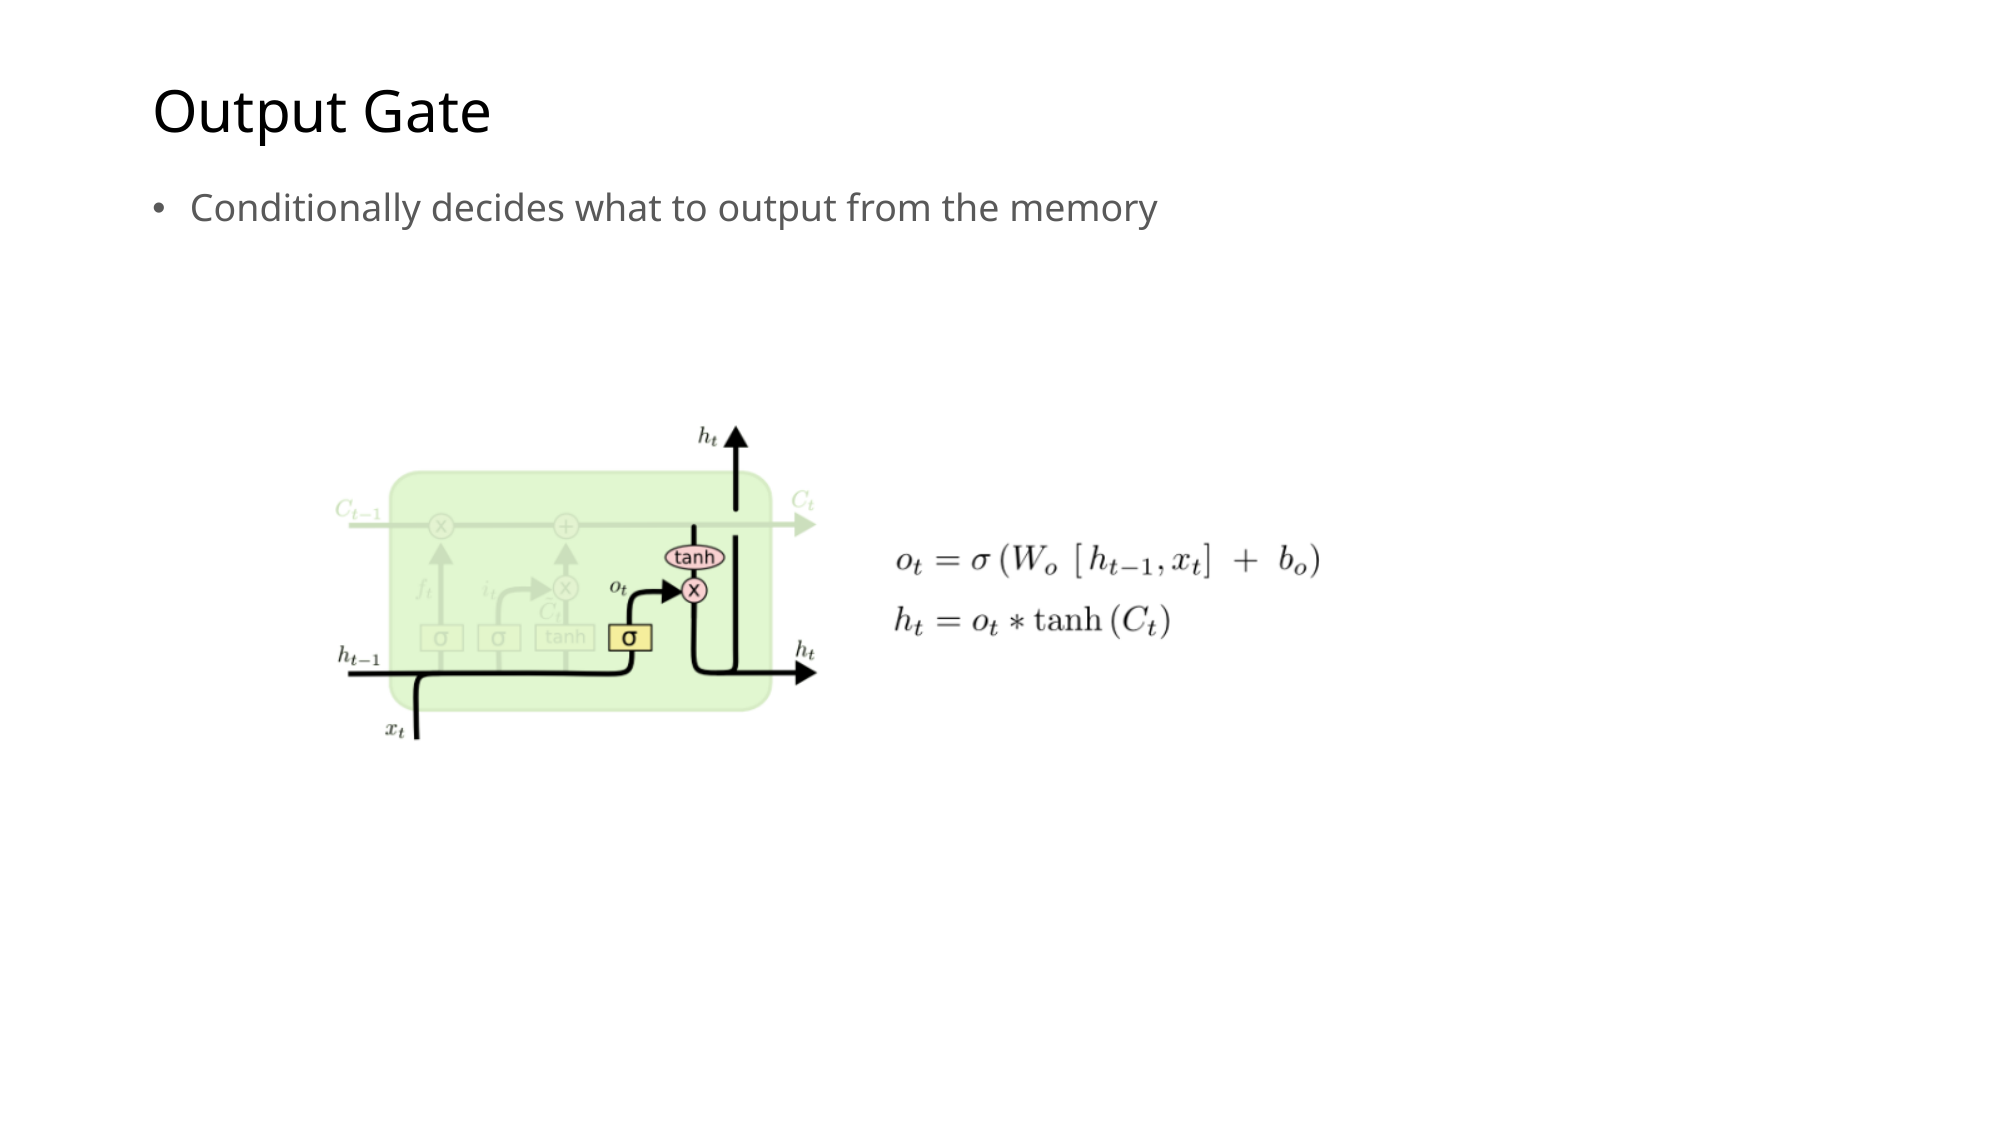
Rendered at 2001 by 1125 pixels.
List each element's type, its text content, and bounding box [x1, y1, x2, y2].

picture [269, 399, 1434, 759]
list Conditionally decides what to output from the memory [137, 181, 1863, 896]
title Output Gate [137, 59, 1863, 181]
